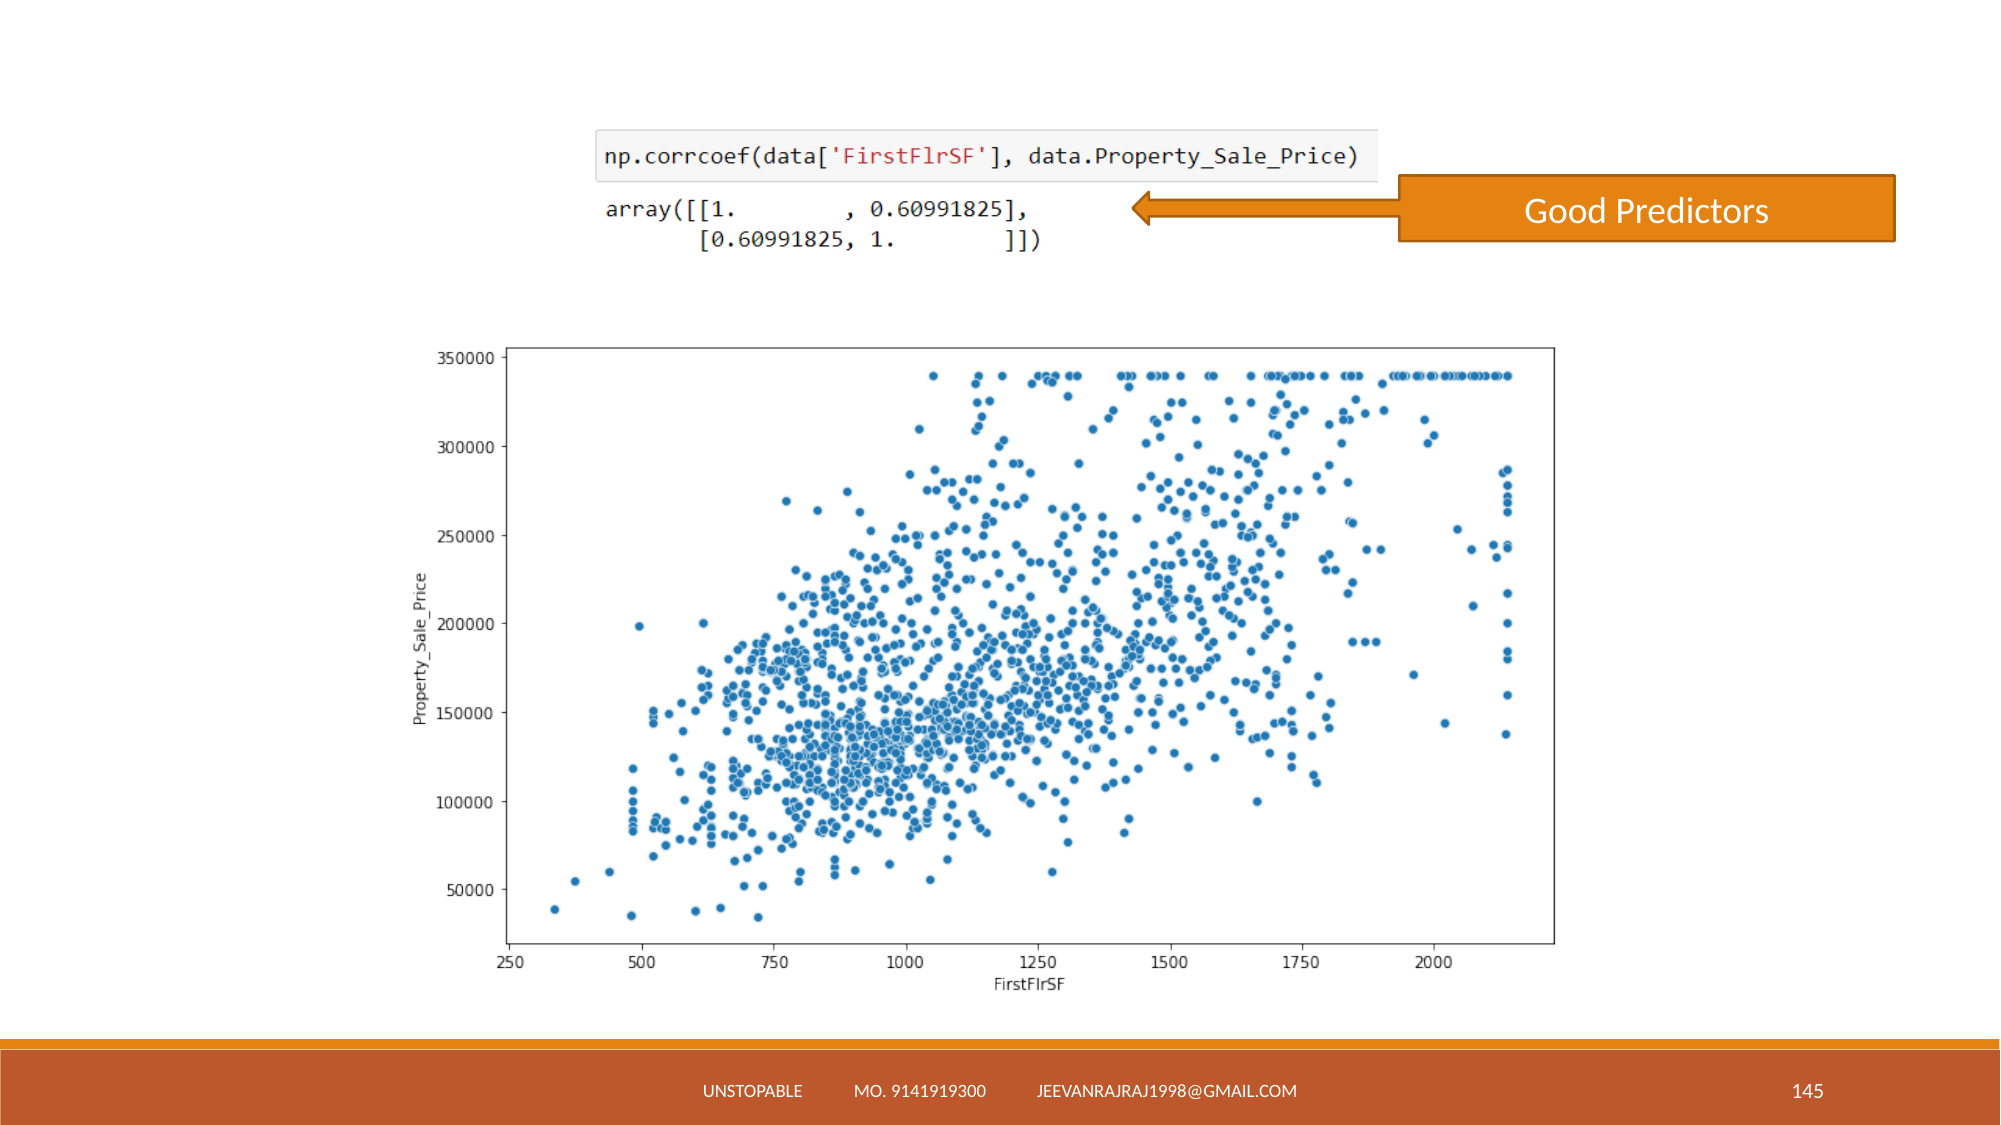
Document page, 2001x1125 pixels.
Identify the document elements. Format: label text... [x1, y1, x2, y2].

footer unstopable Mo. 9141919300 jeevanrajraj1998@gmail.com [604, 1059, 1396, 1120]
picture [401, 337, 1565, 1003]
picture [587, 121, 1378, 263]
slide_number 145 [1624, 1059, 1840, 1120]
text_box Good Predictors [1387, 174, 1896, 243]
